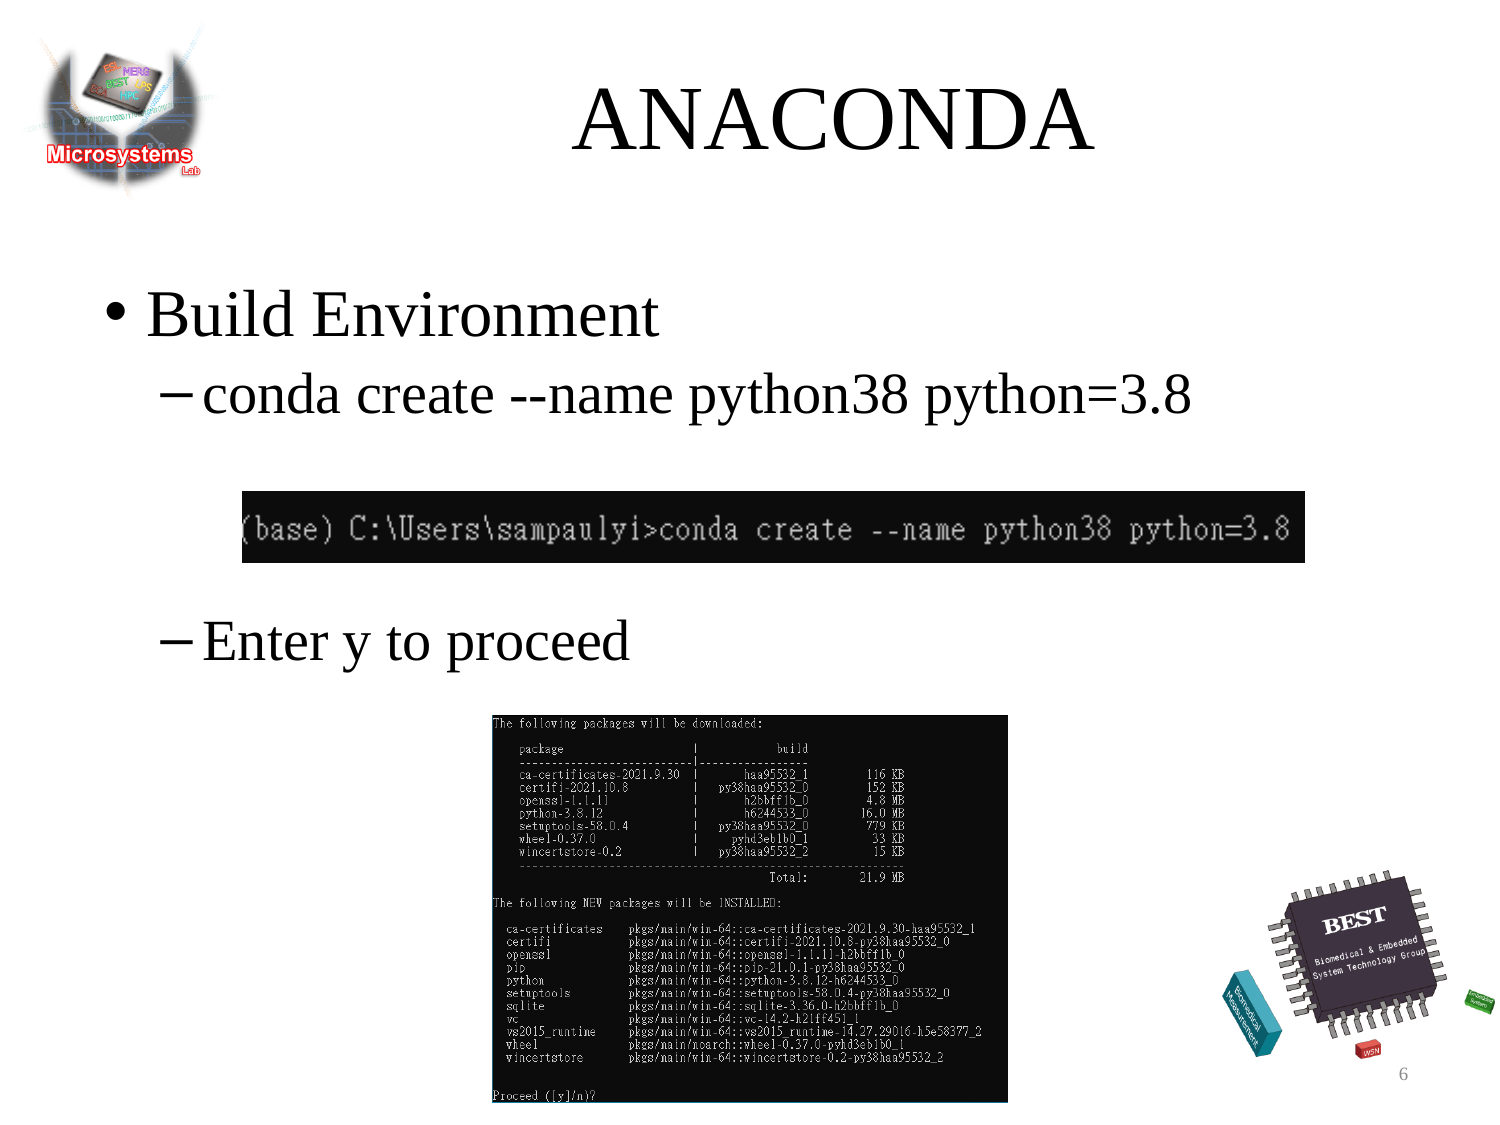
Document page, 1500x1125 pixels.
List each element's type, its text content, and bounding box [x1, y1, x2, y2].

title ANACONDA [242, 19, 1425, 207]
picture [241, 491, 1305, 563]
picture [1222, 870, 1495, 1059]
picture [492, 714, 1008, 1103]
slide_number 6 [1074, 1042, 1424, 1103]
list Build Environment conda create --name python38 python=3.8 Enter y to proceed [75, 262, 1425, 1005]
picture [0, 18, 250, 207]
